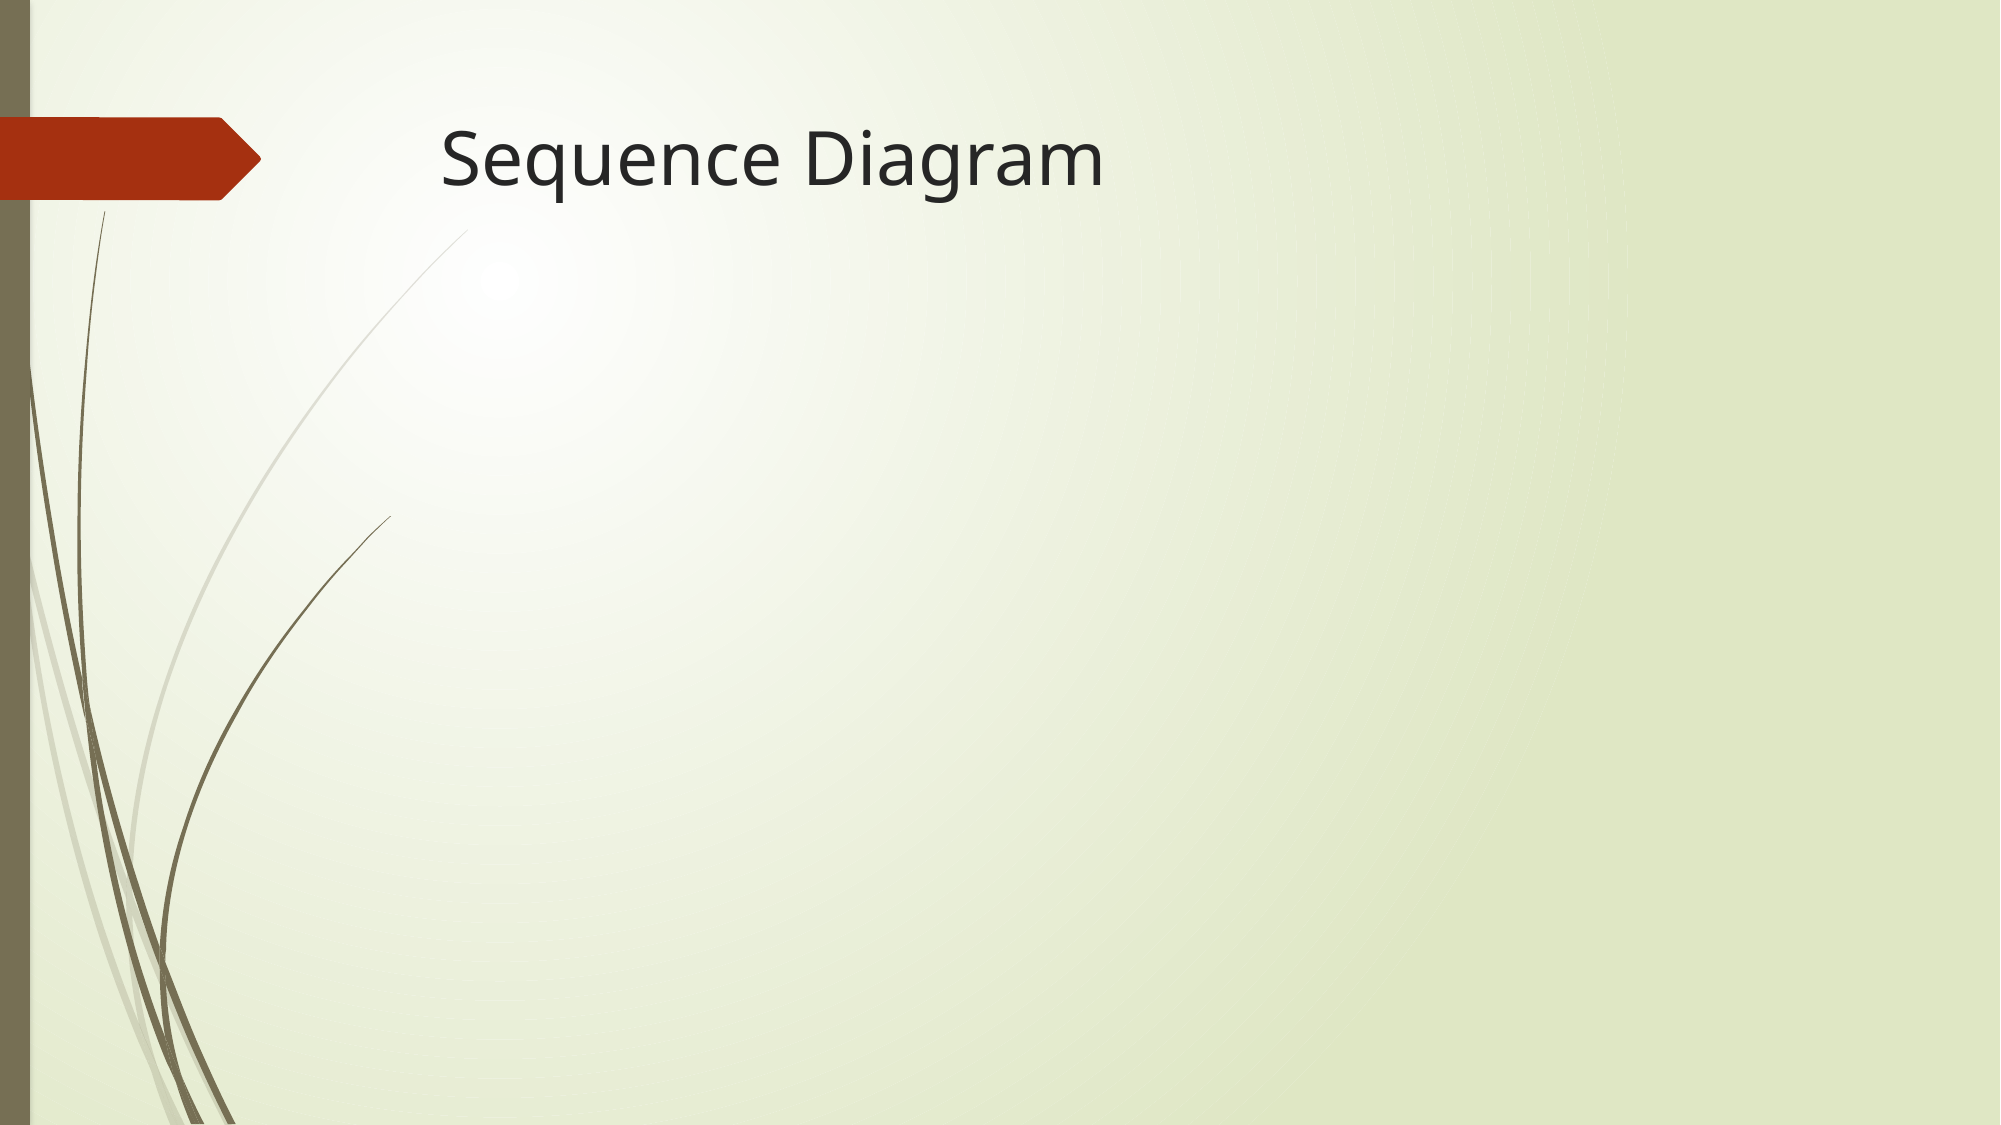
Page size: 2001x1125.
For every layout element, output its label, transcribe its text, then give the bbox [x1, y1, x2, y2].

title Sequence Diagram [425, 102, 1888, 313]
